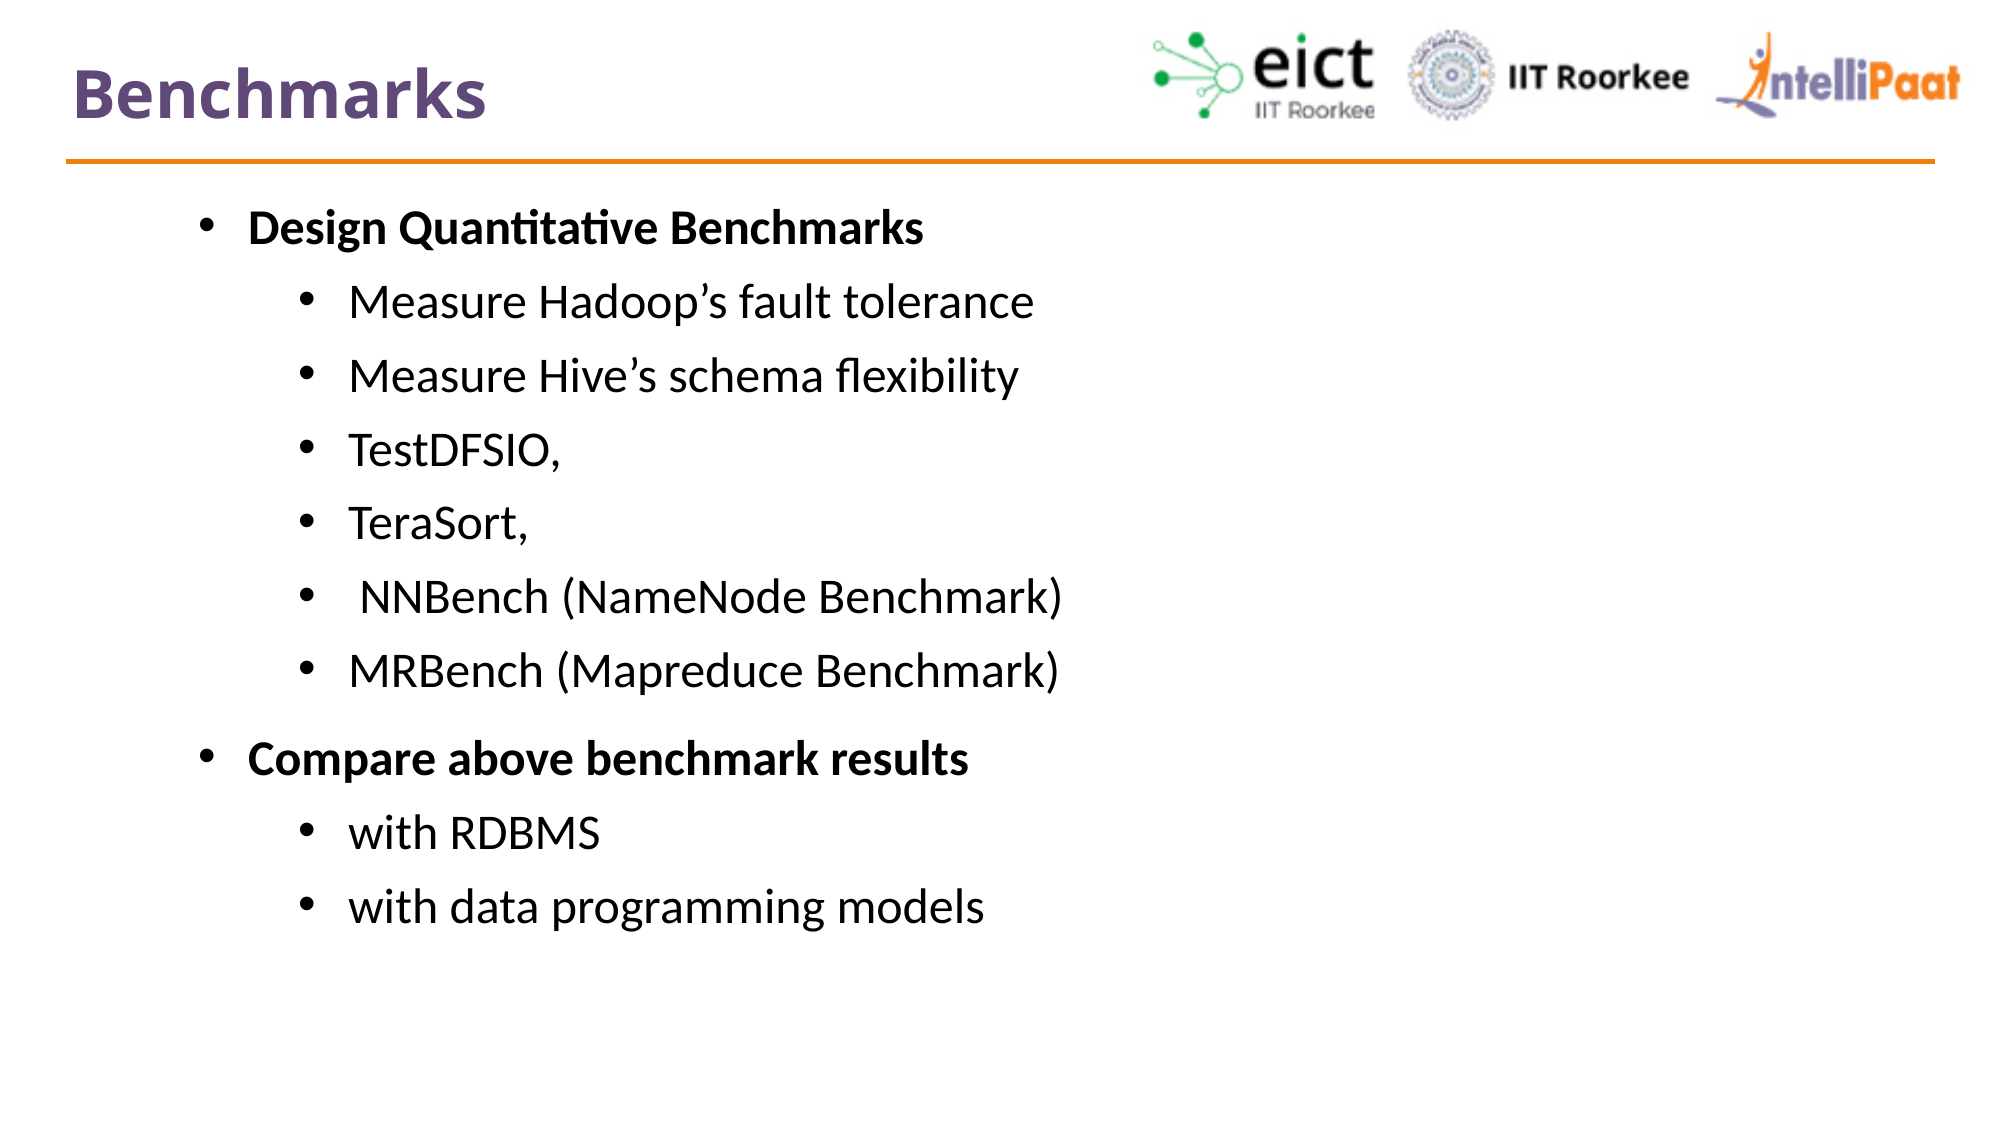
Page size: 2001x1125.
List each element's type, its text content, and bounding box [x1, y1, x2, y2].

text_box Benchmarks [71, 33, 1156, 160]
text_box Design Quantitative Benchmarks Measure Hadoop’s fault tolerance Measure Hive’s schema flexibility TestDFSIO, TeraSort, NNBench (NameNode Benchmark) MRBench (Mapreduce Benchmark) Compare above benchmark results with RDBMS with data programming models [183, 187, 1834, 1067]
picture [1108, 18, 2000, 144]
